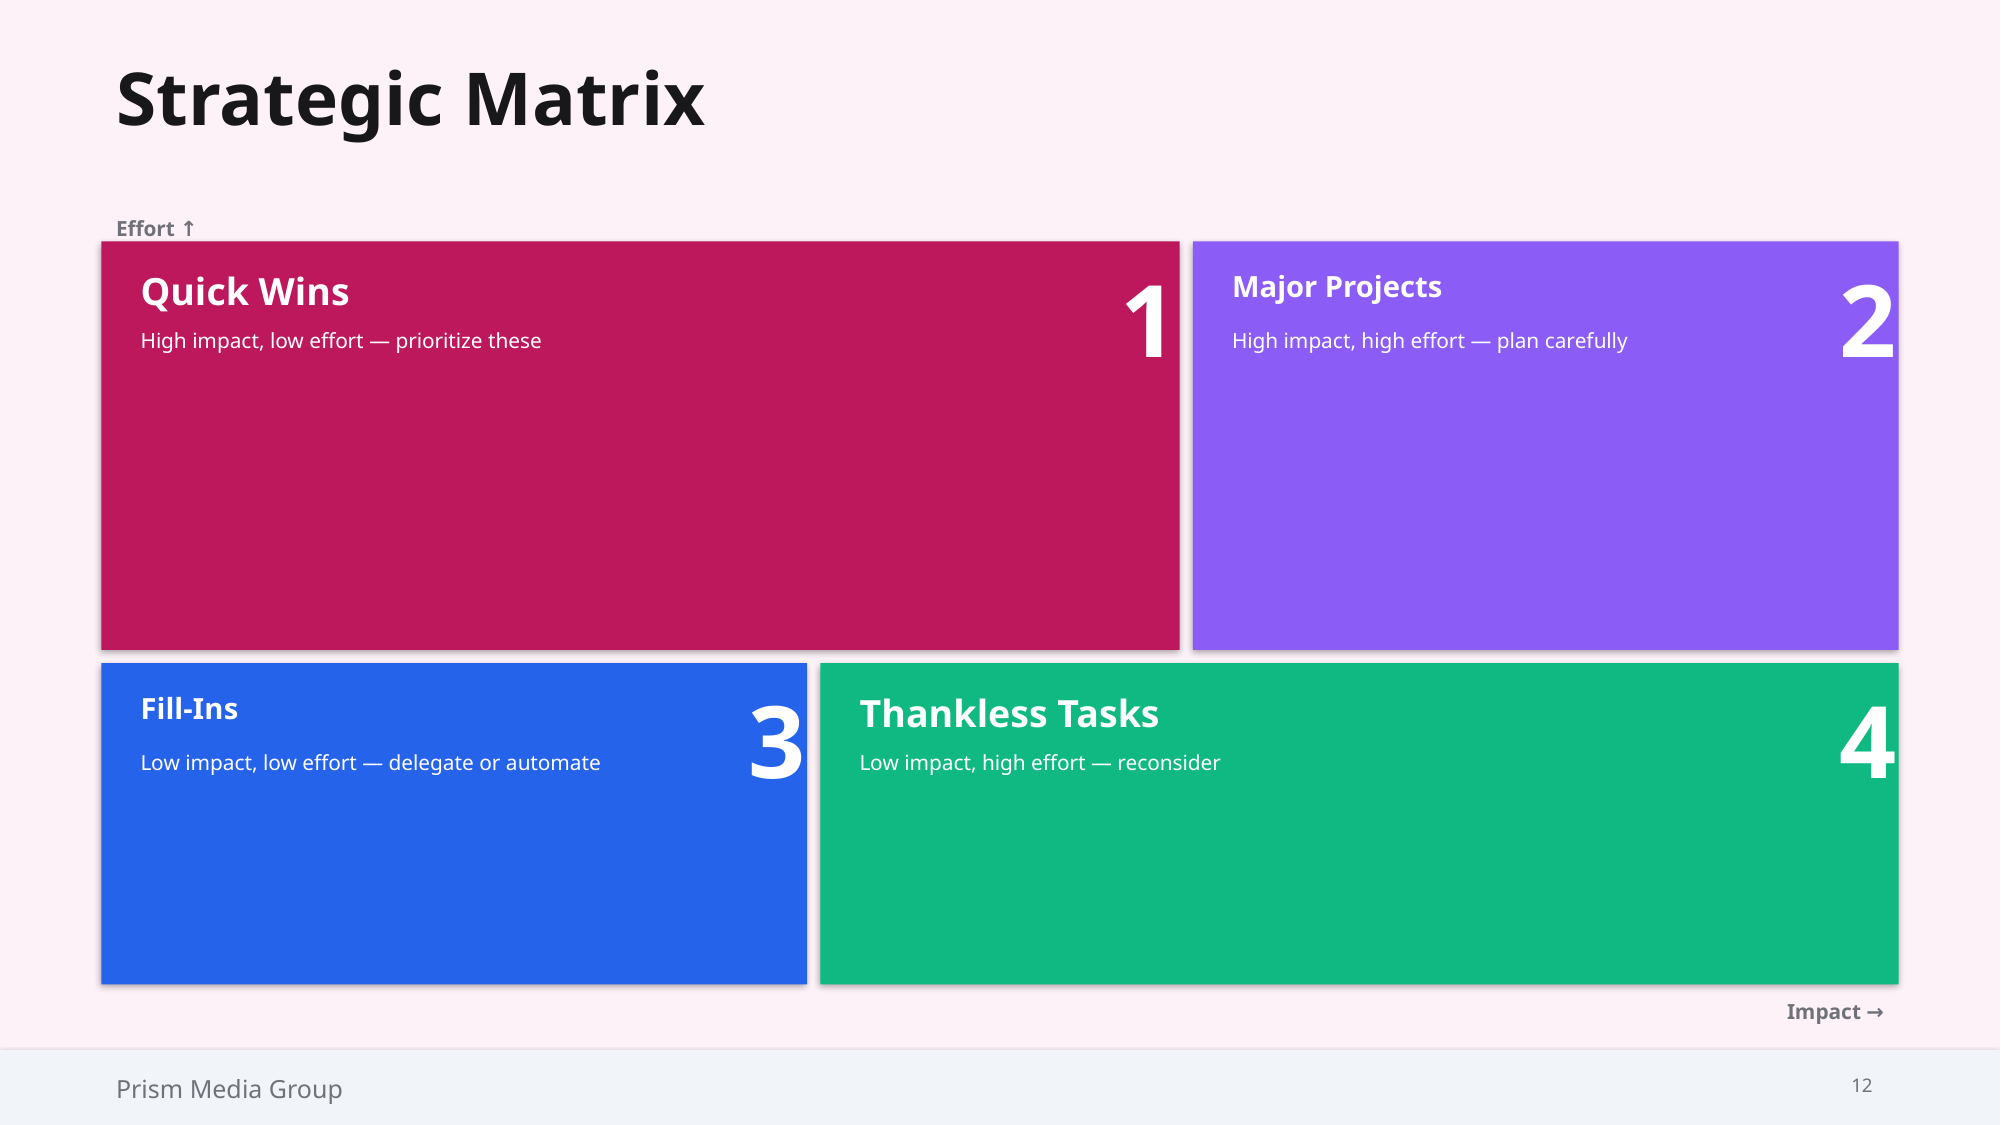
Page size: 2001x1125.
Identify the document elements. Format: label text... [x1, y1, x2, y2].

text_box Quick Wins [125, 261, 1156, 320]
text_box Impact → [101, 990, 1899, 1031]
text_box 3 [733, 671, 799, 807]
text_box 2 [1824, 249, 1891, 385]
text_box Effort ↑ [101, 208, 701, 249]
text_box Thankless Tasks [844, 682, 1875, 741]
text_box Prism Media Group [101, 1066, 594, 1112]
text_box 4 [1824, 671, 1891, 807]
text_box [820, 662, 1900, 985]
text_box 1 [1105, 249, 1172, 385]
text_box Fill-Ins [125, 682, 783, 733]
text_box Strategic Matrix [101, 44, 1899, 148]
text_box High impact, low effort — prioritize these [125, 320, 1156, 360]
text_box Low impact, high effort — reconsider [844, 741, 1875, 782]
text_box Low impact, low effort — delegate or automate [125, 741, 783, 782]
text_box [0, 0, 2000, 1049]
text_box [1192, 241, 1899, 651]
text_box 12 [1821, 1066, 1888, 1104]
text_box Major Projects [1217, 261, 1875, 311]
text_box [101, 241, 1181, 651]
text_box High impact, high effort — plan carefully [1217, 320, 1875, 360]
text_box [101, 662, 808, 985]
text_box [0, 1049, 2000, 1125]
